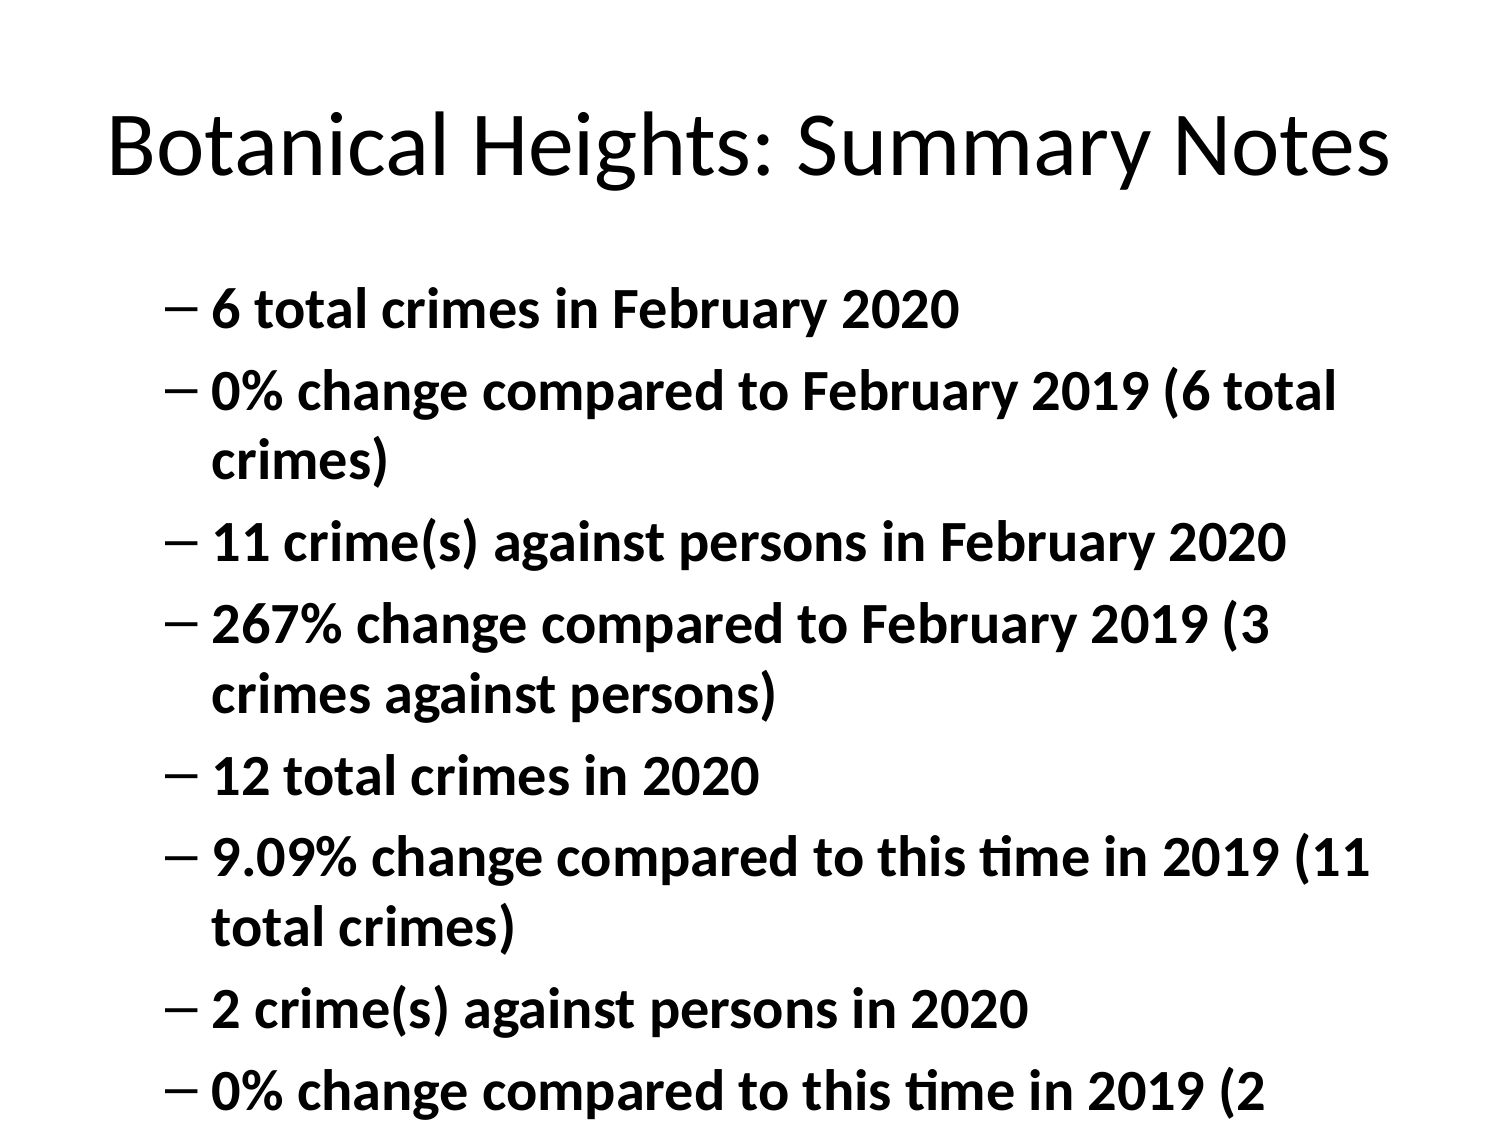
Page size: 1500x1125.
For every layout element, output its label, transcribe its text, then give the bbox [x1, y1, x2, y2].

title Botanical Heights: Summary Notes [75, 45, 1425, 233]
list 6 total crimes in February 2020 0% change compared to February 2019 (6 total crimes) 11 crime(s) against persons in February 2020 267% change compared to February 2019 (3 crimes against persons) 12 total crimes in 2020 9.09% change compared to this time in 2019 (11 total crimes) 2 crime(s) against persons in 2020 0% change compared to this time in 2019 (2 crimes against persons) [75, 262, 1425, 1005]
